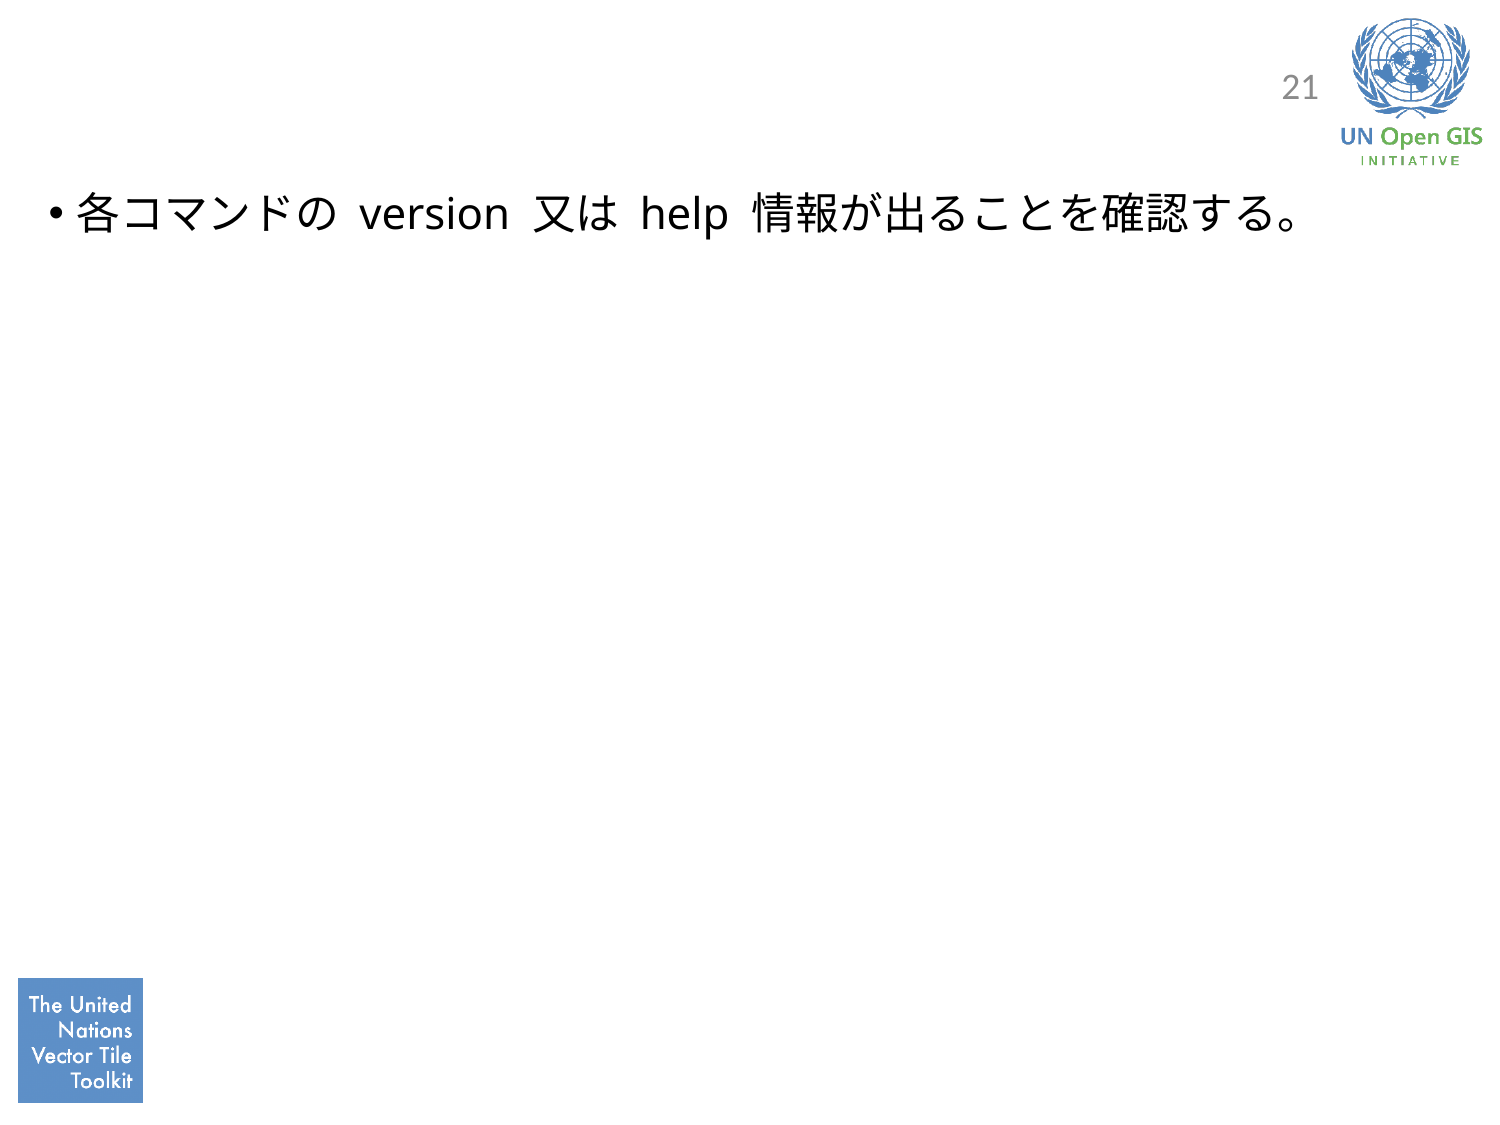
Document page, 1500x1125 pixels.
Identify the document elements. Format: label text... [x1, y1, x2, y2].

picture [18, 978, 143, 1103]
slide_number 21 [1240, 54, 1335, 115]
picture [1319, 0, 1500, 184]
list 各コマンドの version 又は help 情報が出ることを確認する。 [33, 183, 1397, 1014]
